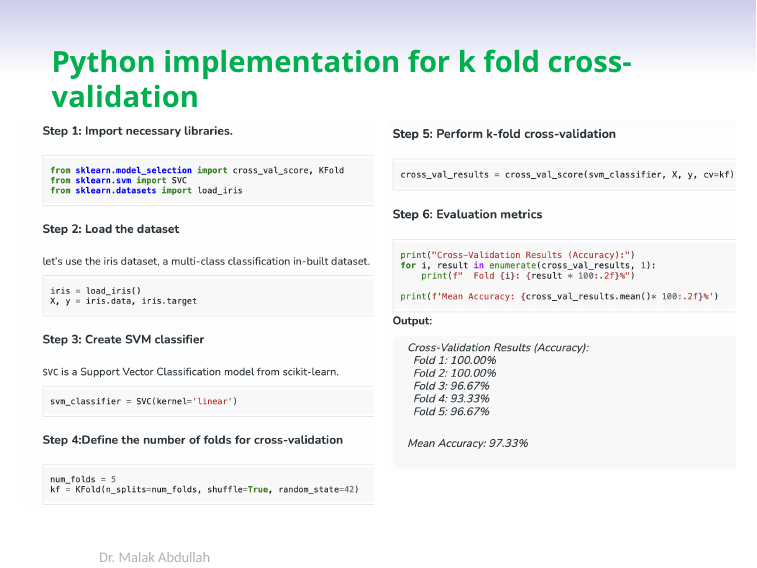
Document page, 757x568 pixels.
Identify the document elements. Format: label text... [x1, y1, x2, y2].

footer Dr. Malak Abdullah [0, 548, 332, 566]
picture [20, 119, 374, 509]
picture [386, 121, 736, 472]
picture [0, 0, 756, 74]
title Python implementation for k fold cross-validation [51, 43, 749, 114]
